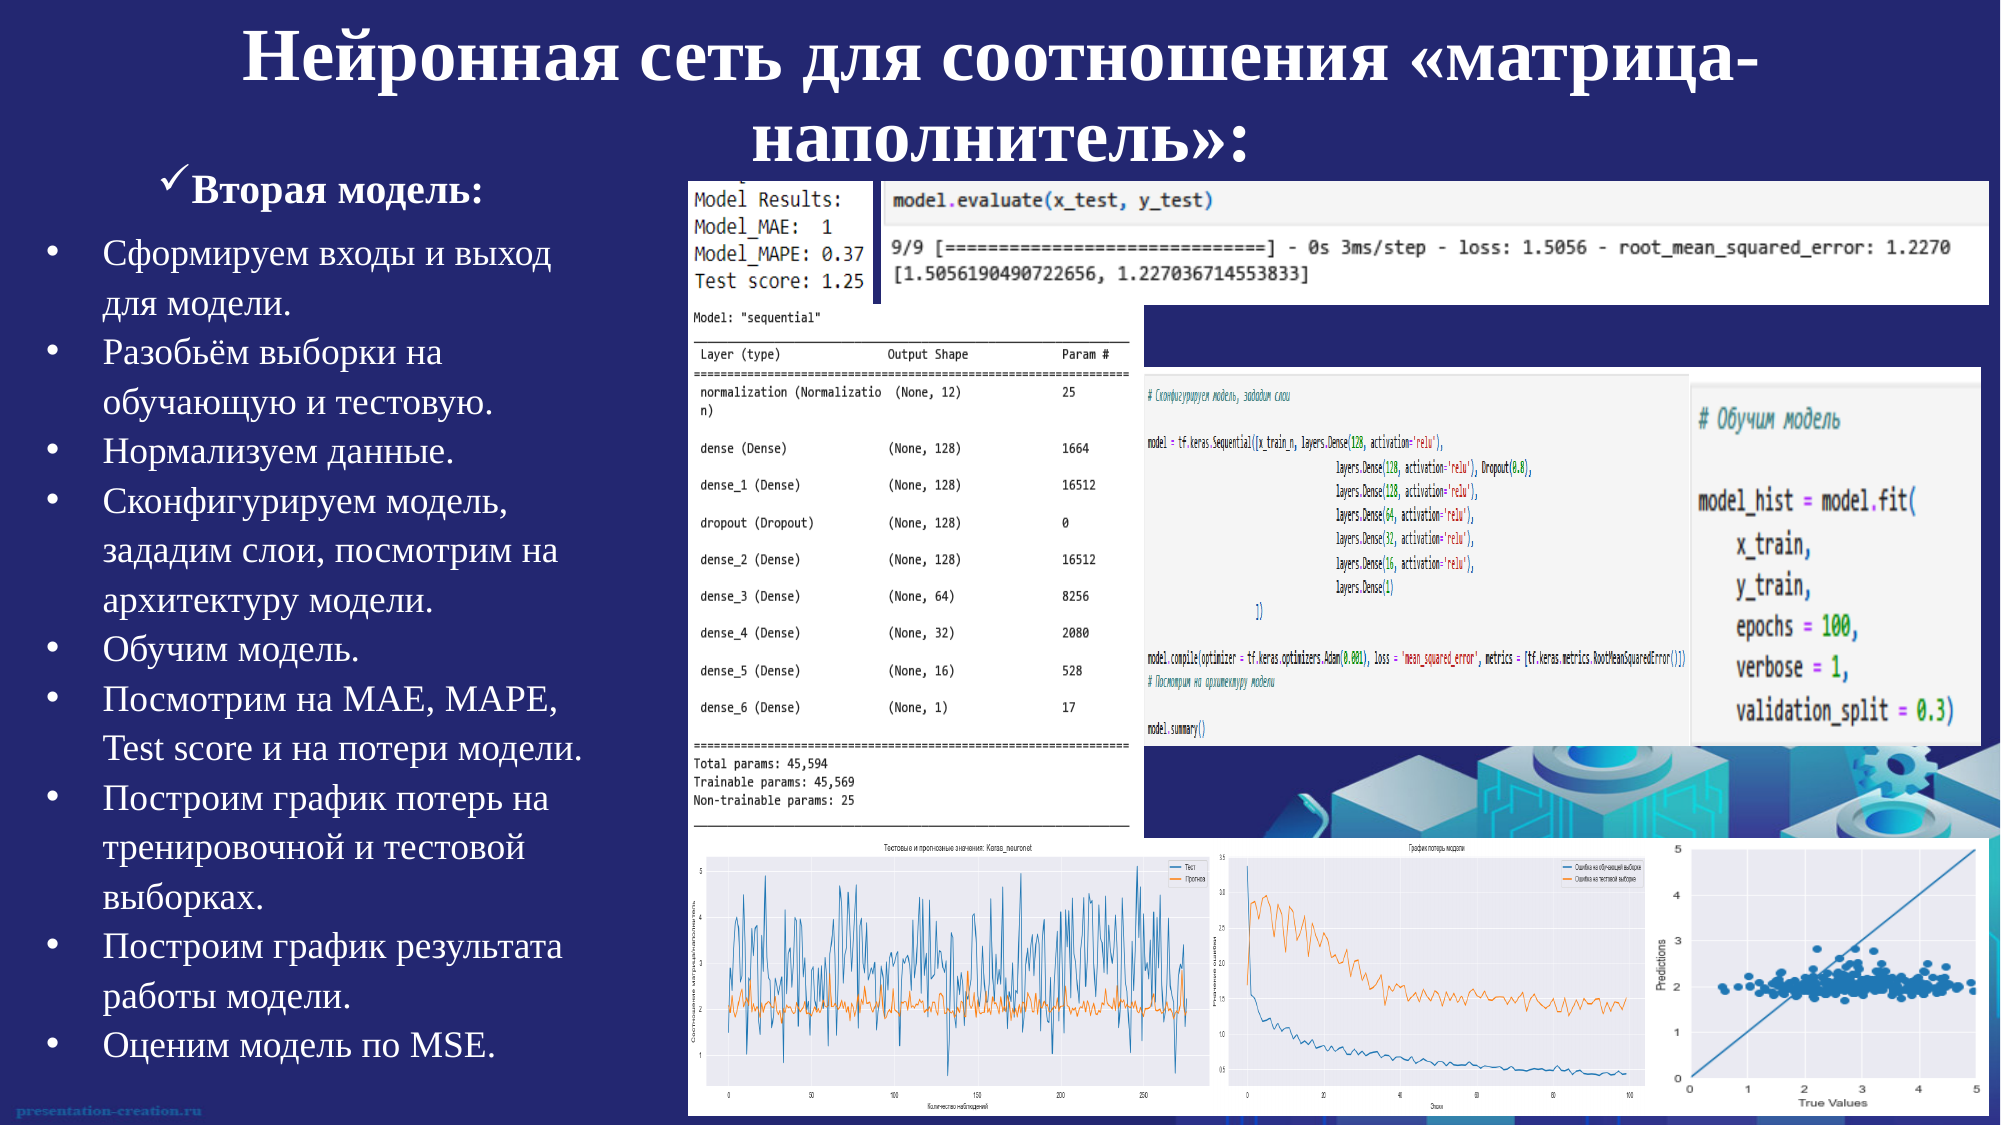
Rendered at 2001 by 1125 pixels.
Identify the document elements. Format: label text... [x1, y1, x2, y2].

text_box Вторая модель: Сформируем входы и выход для модели. Разобьём выборки на обучающую и тестовую. Нормализуем данные. Сконфигурируем модель, зададим слои, посмотрим на архитектуру модели. Обучим модель. Посмотрим на MAE, MAPE, Test score и на потери модели. Построим график потерь на тренировочной и тестовой выборках. Построим график результата работы модели. Оценим модель по MSE. [31, 148, 611, 1125]
picture [0, 0, 2001, 1125]
text_box Нейронная сеть для соотношения «матрица-наполнитель»: [23, 8, 1981, 246]
